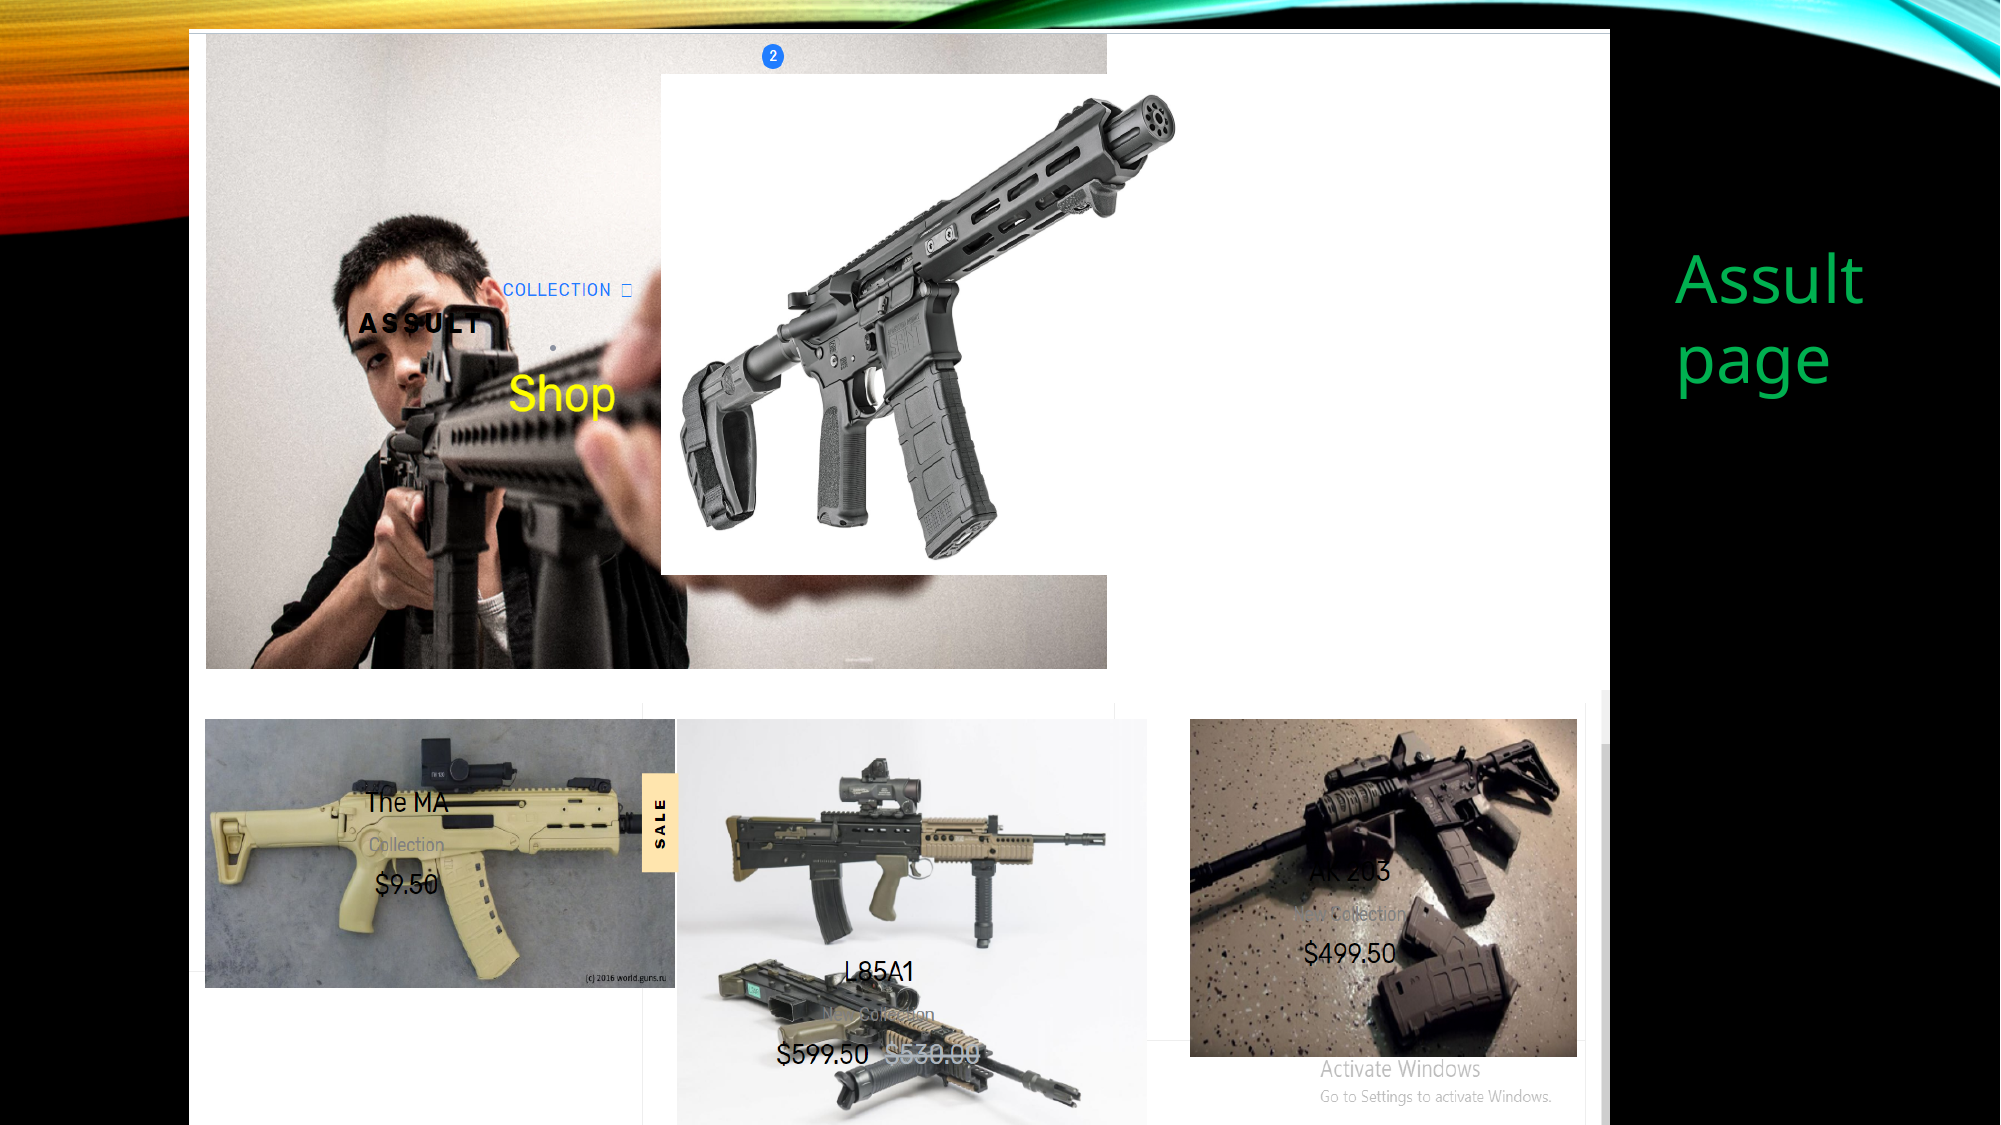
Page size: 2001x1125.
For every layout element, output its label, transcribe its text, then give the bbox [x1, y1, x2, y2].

text_box Assult page [1660, 229, 1899, 404]
picture [189, 689, 1610, 1125]
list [189, 29, 1610, 689]
picture [0, 0, 2000, 237]
